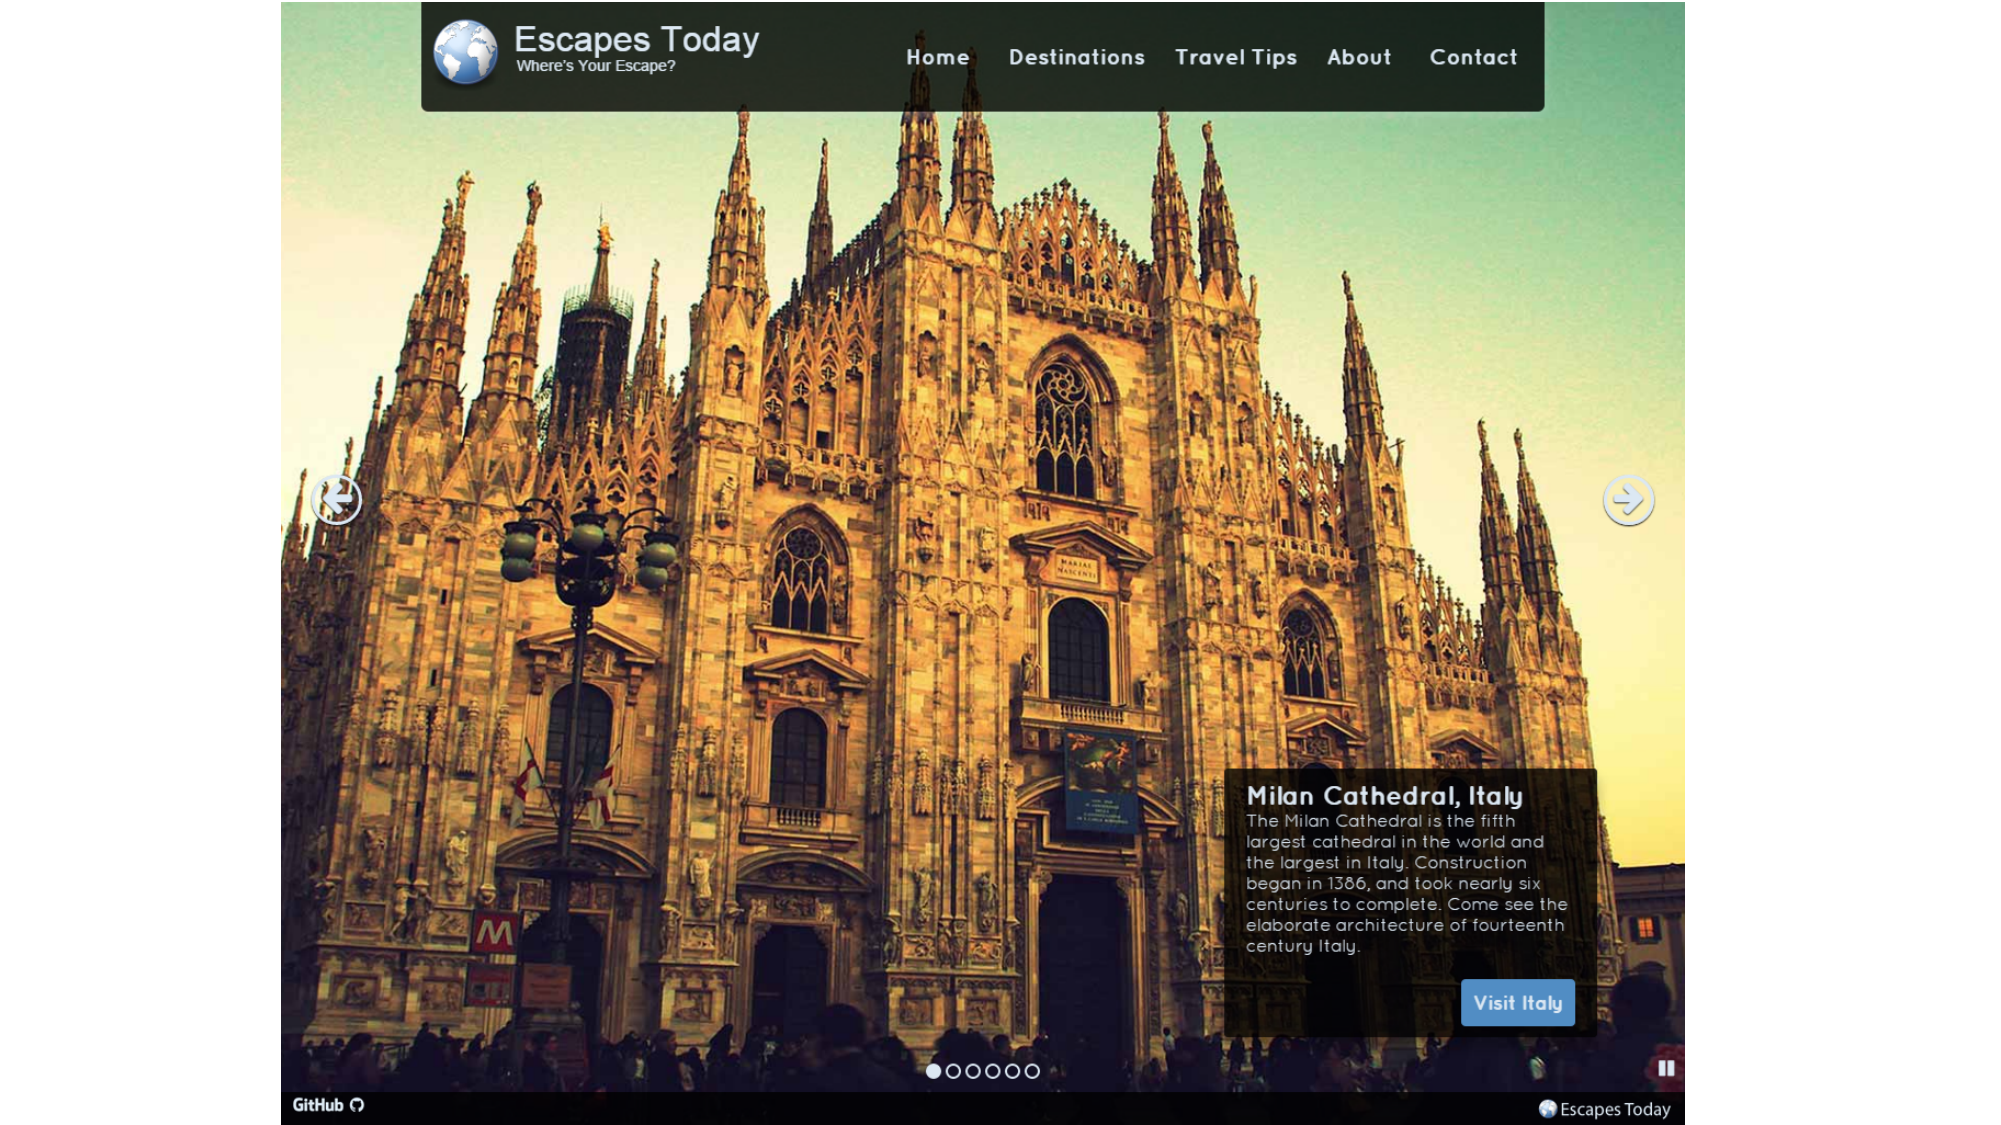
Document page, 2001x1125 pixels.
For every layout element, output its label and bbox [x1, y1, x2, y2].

picture [281, 2, 1685, 1125]
